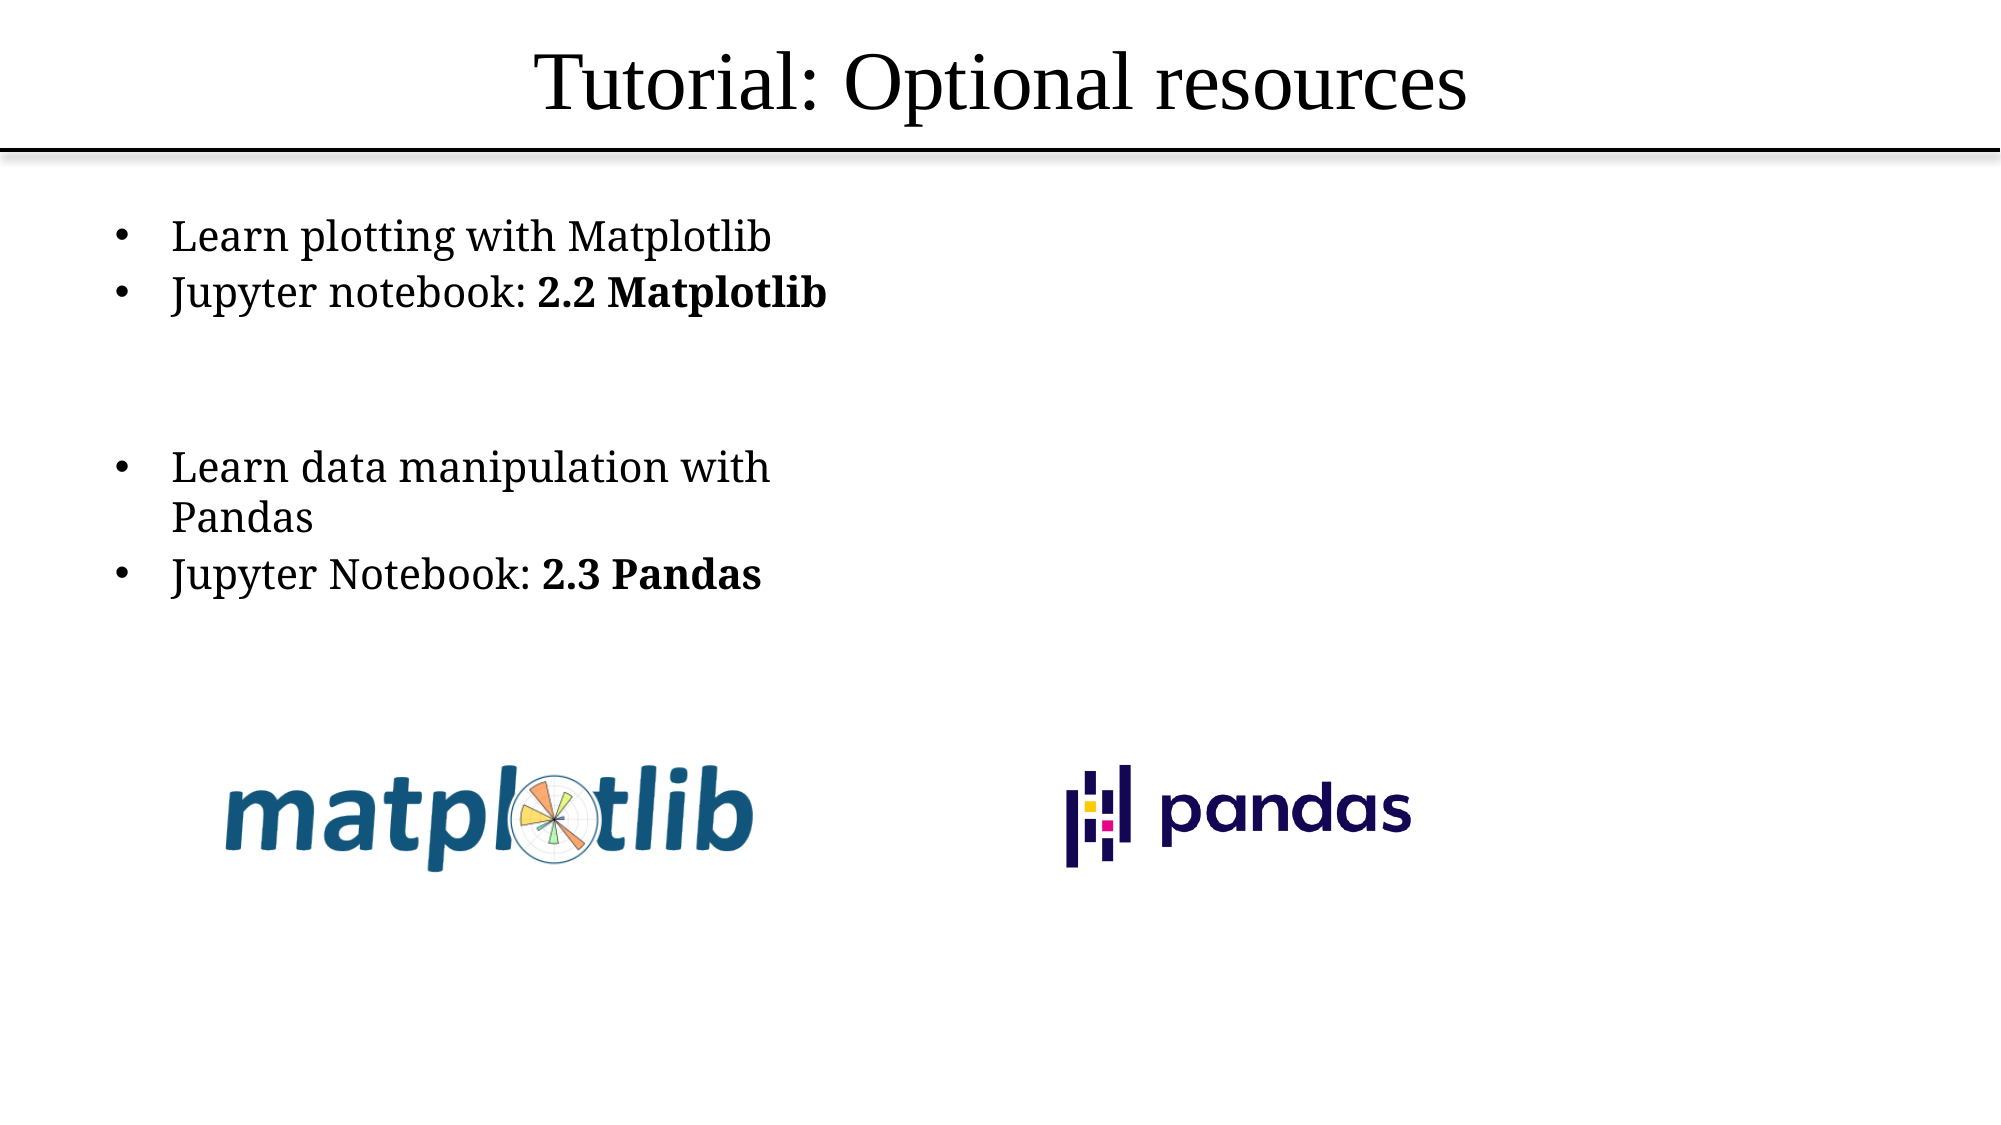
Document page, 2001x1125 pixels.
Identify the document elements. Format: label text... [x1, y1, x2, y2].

picture [1065, 764, 1411, 868]
picture [225, 765, 753, 873]
title Tutorial: Optional resources [0, 0, 2000, 170]
text_box Learn plotting with Matplotlib Jupyter notebook: 2.2 Matplotlib Learn data manipulation with Pandas Jupyter Notebook: 2.3 Pandas [112, 201, 869, 598]
